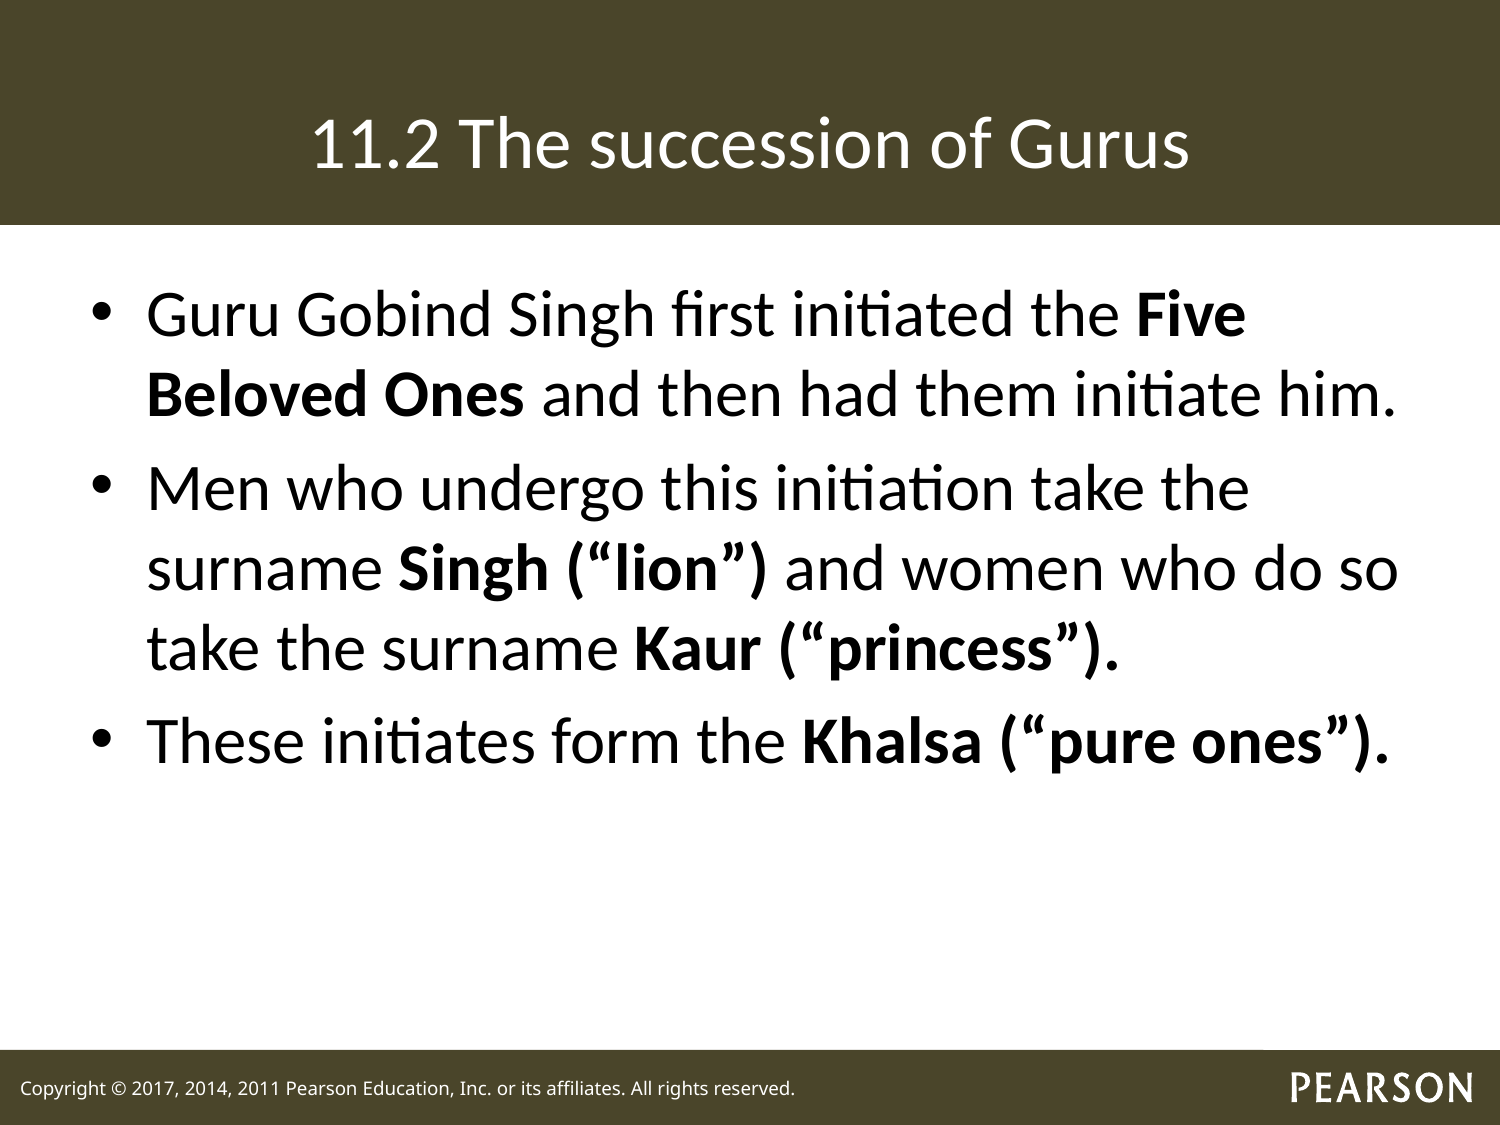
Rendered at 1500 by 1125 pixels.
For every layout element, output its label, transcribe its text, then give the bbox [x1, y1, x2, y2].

list Guru Gobind Singh first initiated the Five Beloved Ones and then had them initiate him. Men who undergo this initiation take the surname Singh (“lion”) and women who do so take the surname Kaur (“princess”). These initiates form the Khalsa (“pure ones”). [75, 262, 1425, 1005]
title 11.2 The succession of Gurus [75, 45, 1425, 233]
